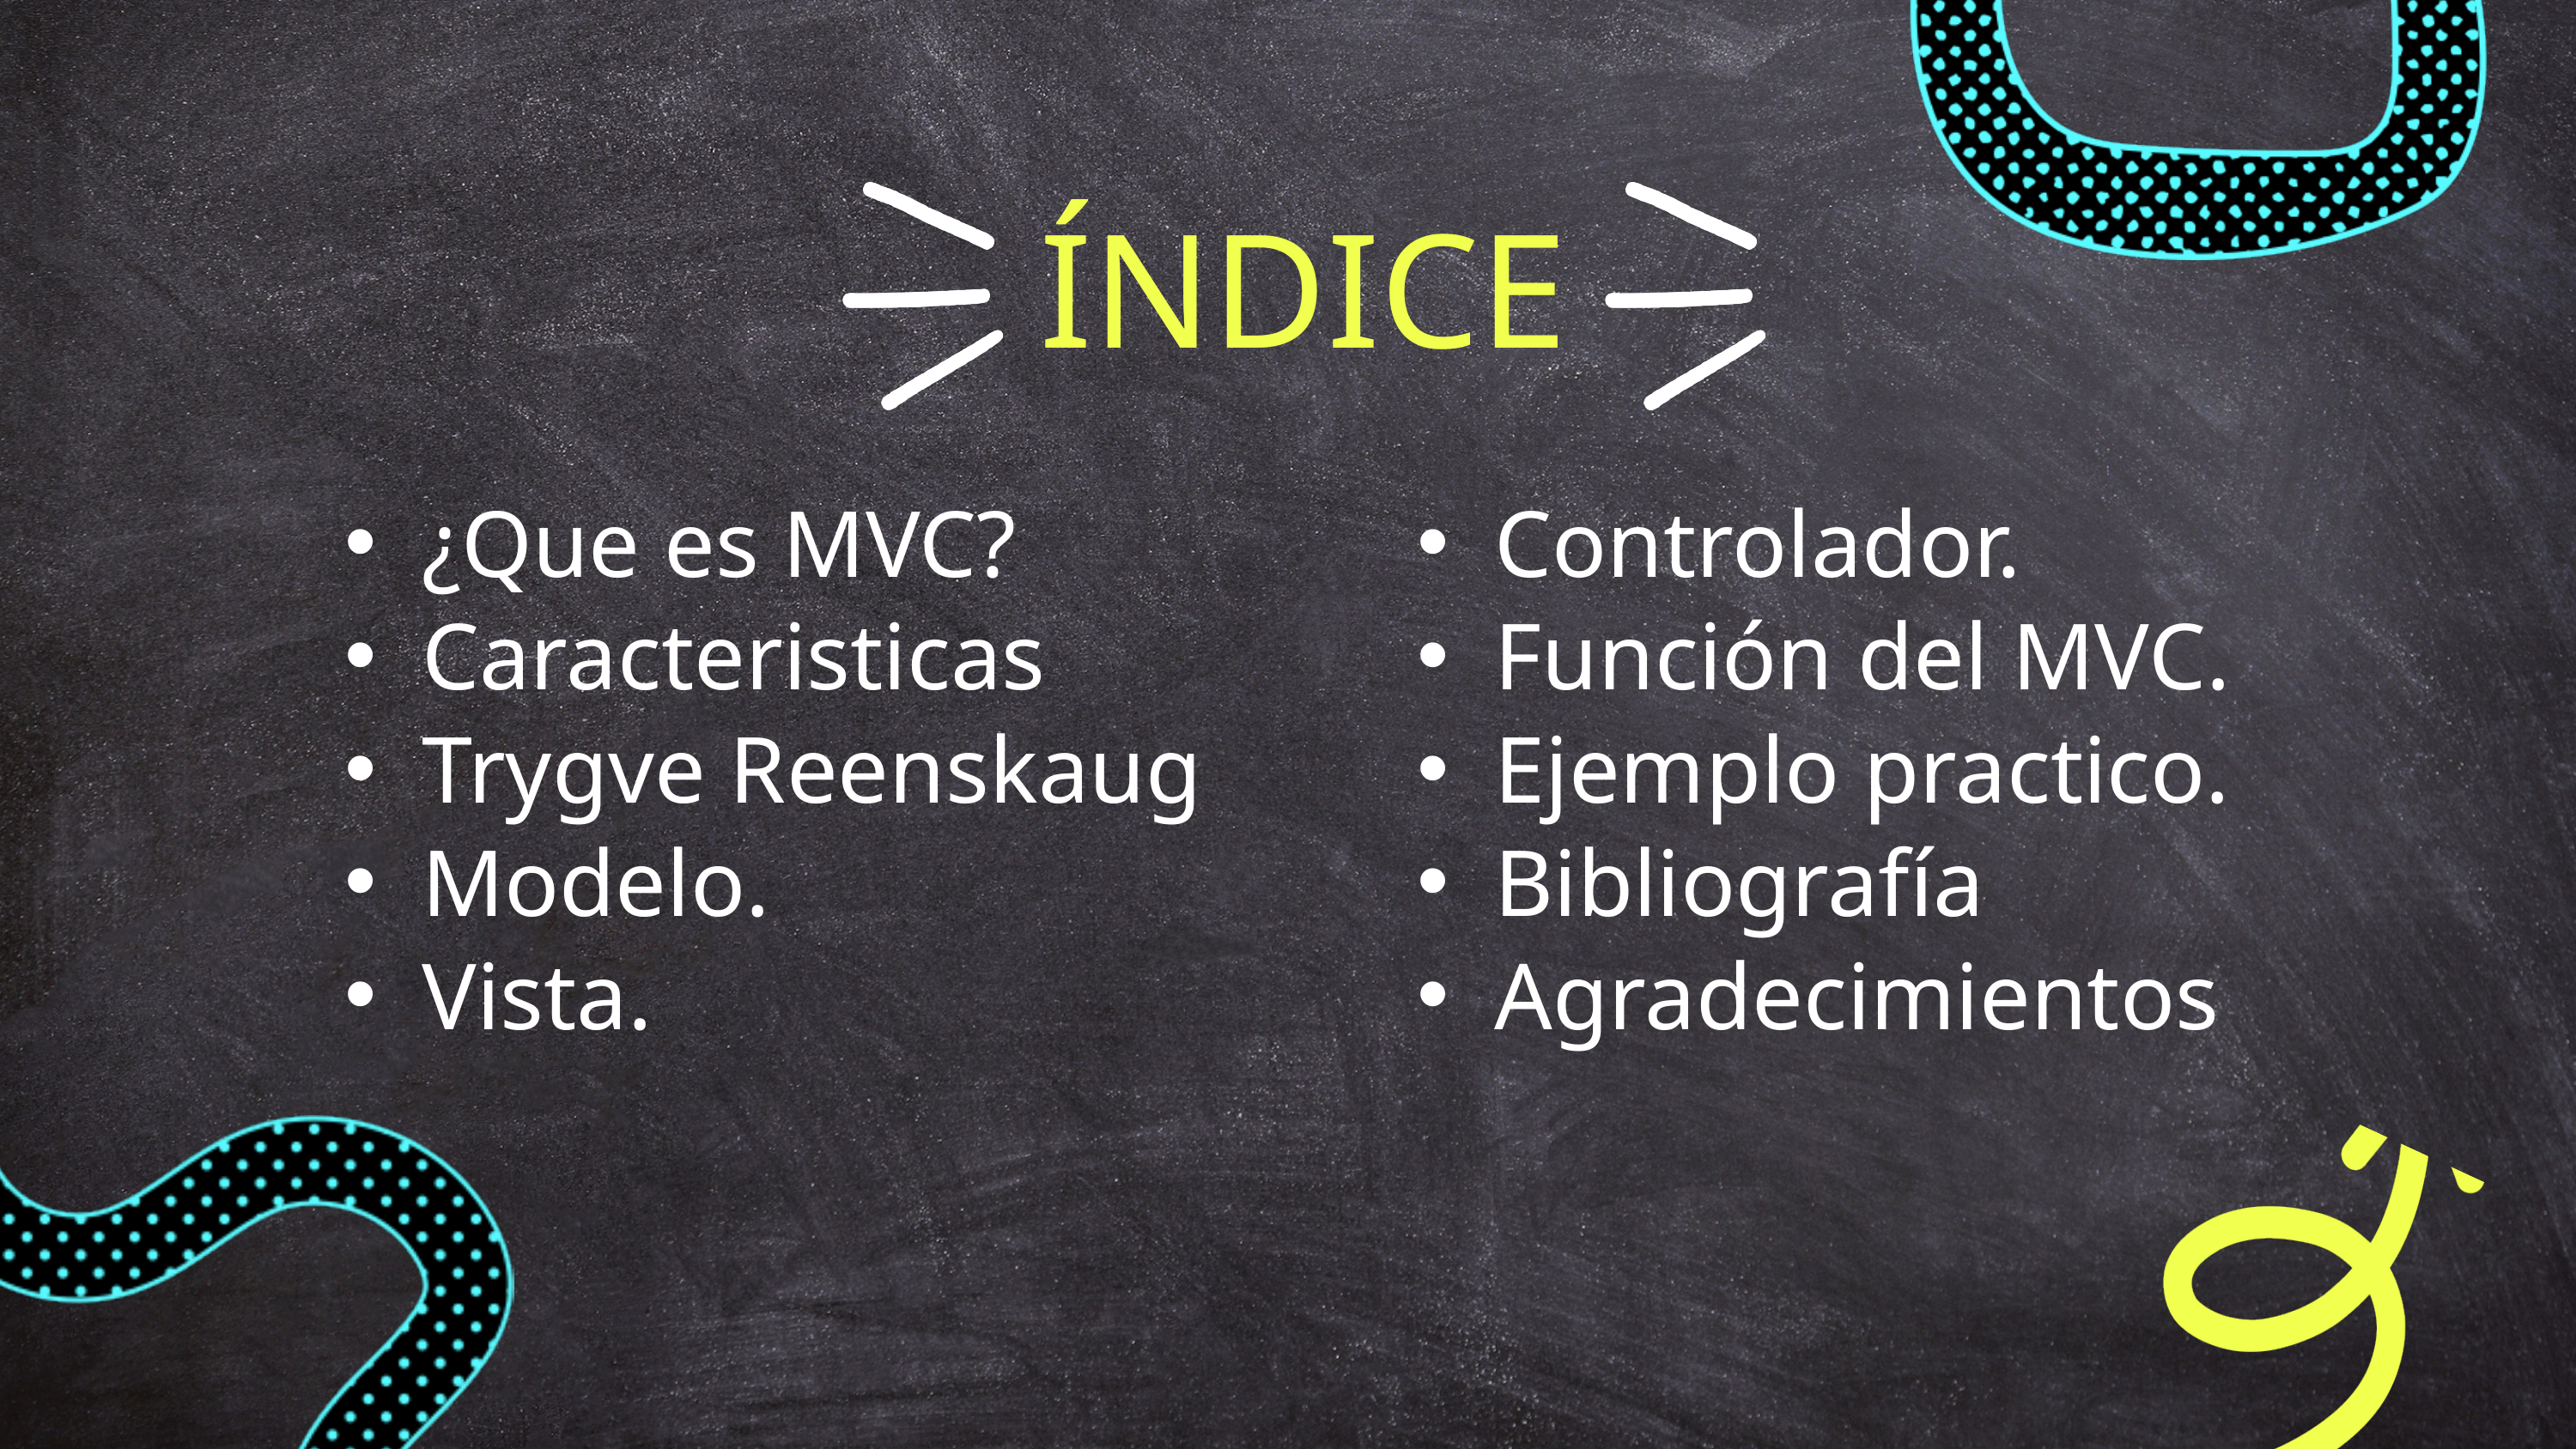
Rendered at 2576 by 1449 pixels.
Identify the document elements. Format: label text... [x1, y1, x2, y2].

text_box Controlador. Función del MVC. Ejemplo practico. Bibliografía Agradecimientos [1339, 482, 2402, 1048]
text_box [0, 0, 2576, 1449]
text_box [0, 1115, 514, 1449]
text_box [1907, 0, 2498, 265]
text_box [840, 178, 1005, 414]
text_box [2041, 1048, 2487, 1449]
text_box ¿Que es MVC? Caracteristicas Trygve Reenskaug Modelo. Vista. [266, 482, 1260, 1048]
text_box ÍNDICE [1030, 240, 1577, 379]
text_box [1602, 178, 1767, 414]
